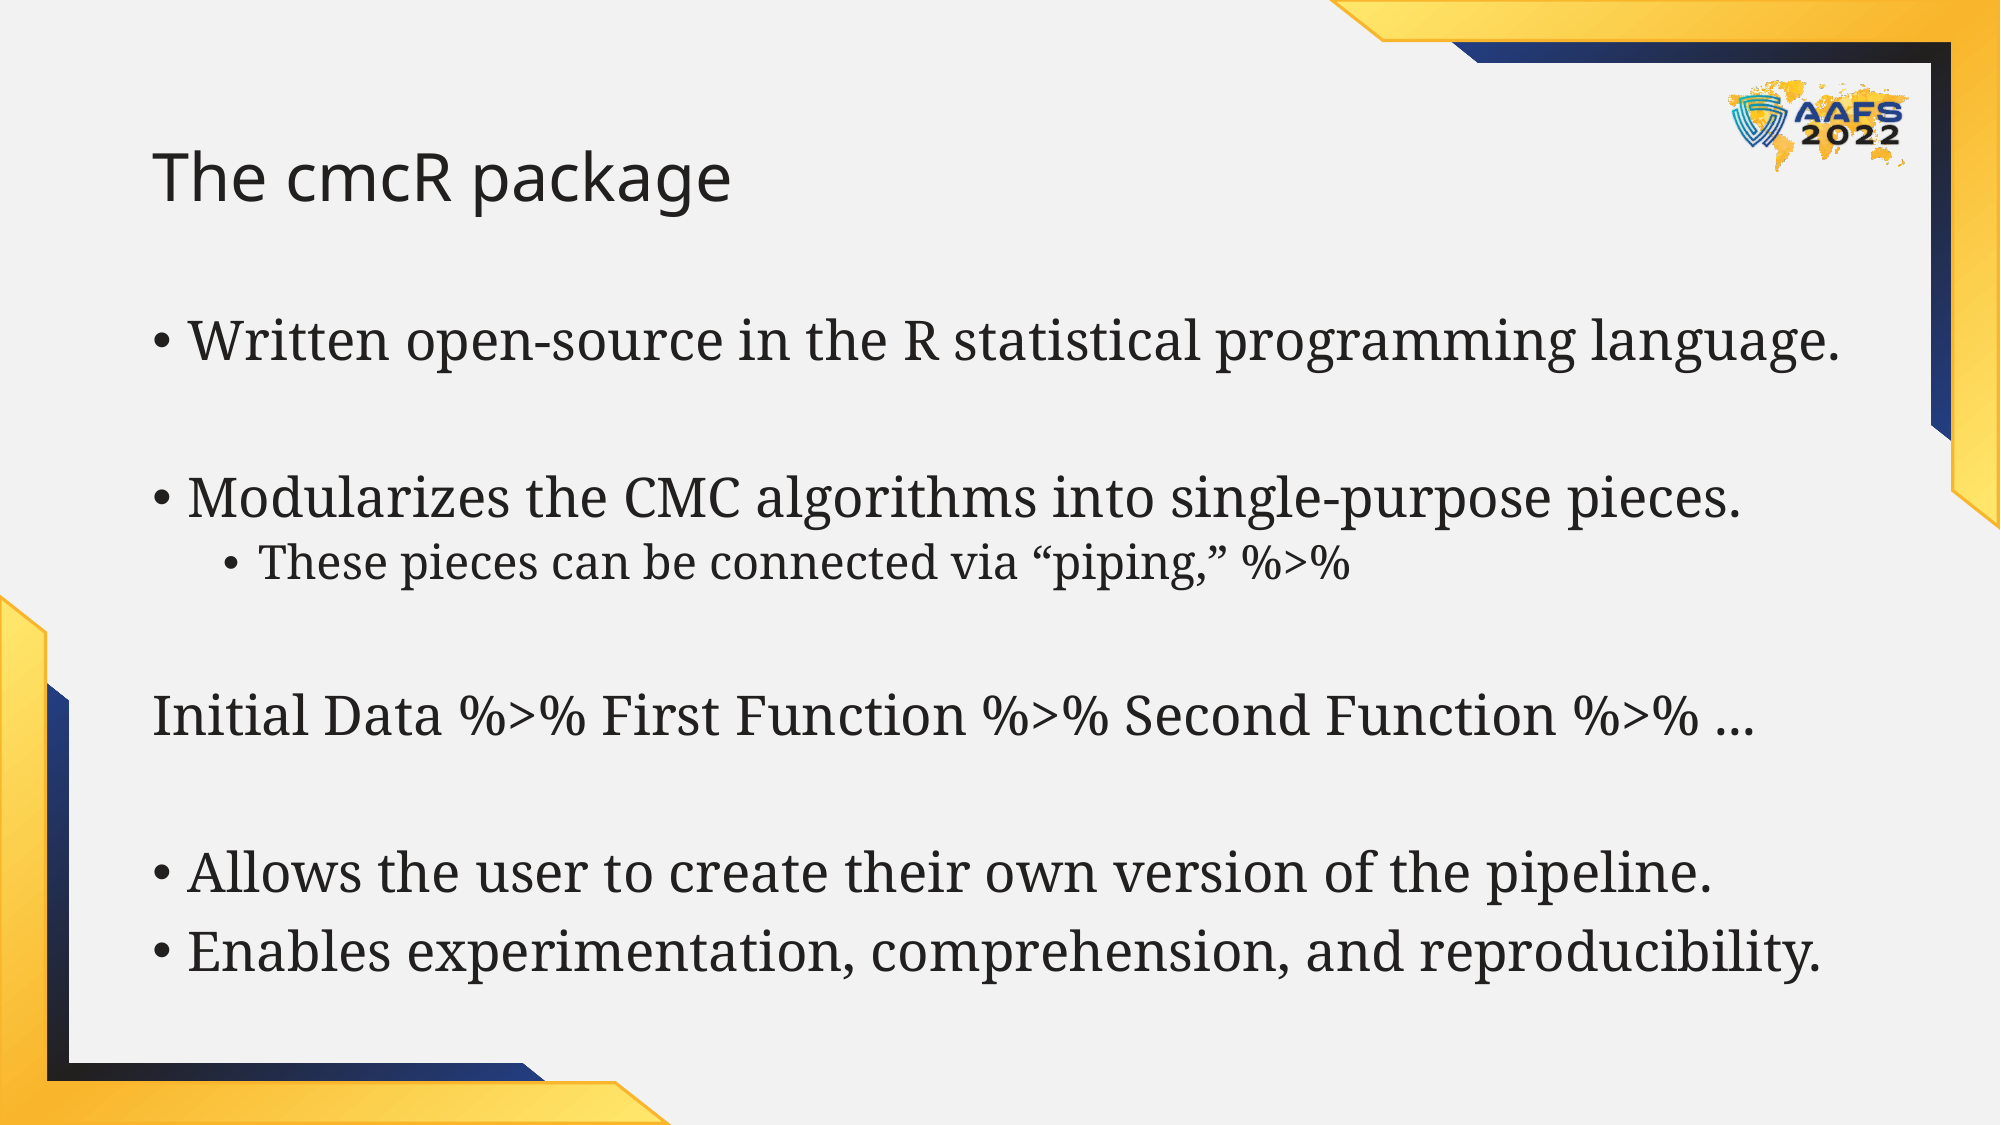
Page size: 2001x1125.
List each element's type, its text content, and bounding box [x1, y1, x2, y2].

list Written open-source in the R statistical programming language. Modularizes the CMC algorithms into single-purpose pieces. These pieces can be connected via “piping,” %>% Initial Data %>% First Function %>% Second Function %>% ... Allows the user to create their own version of the pipeline. Enables experimentation, comprehension, and reproducibility. [137, 306, 1863, 1020]
picture [1707, 63, 1930, 188]
title The cmcR package [137, 71, 1722, 289]
